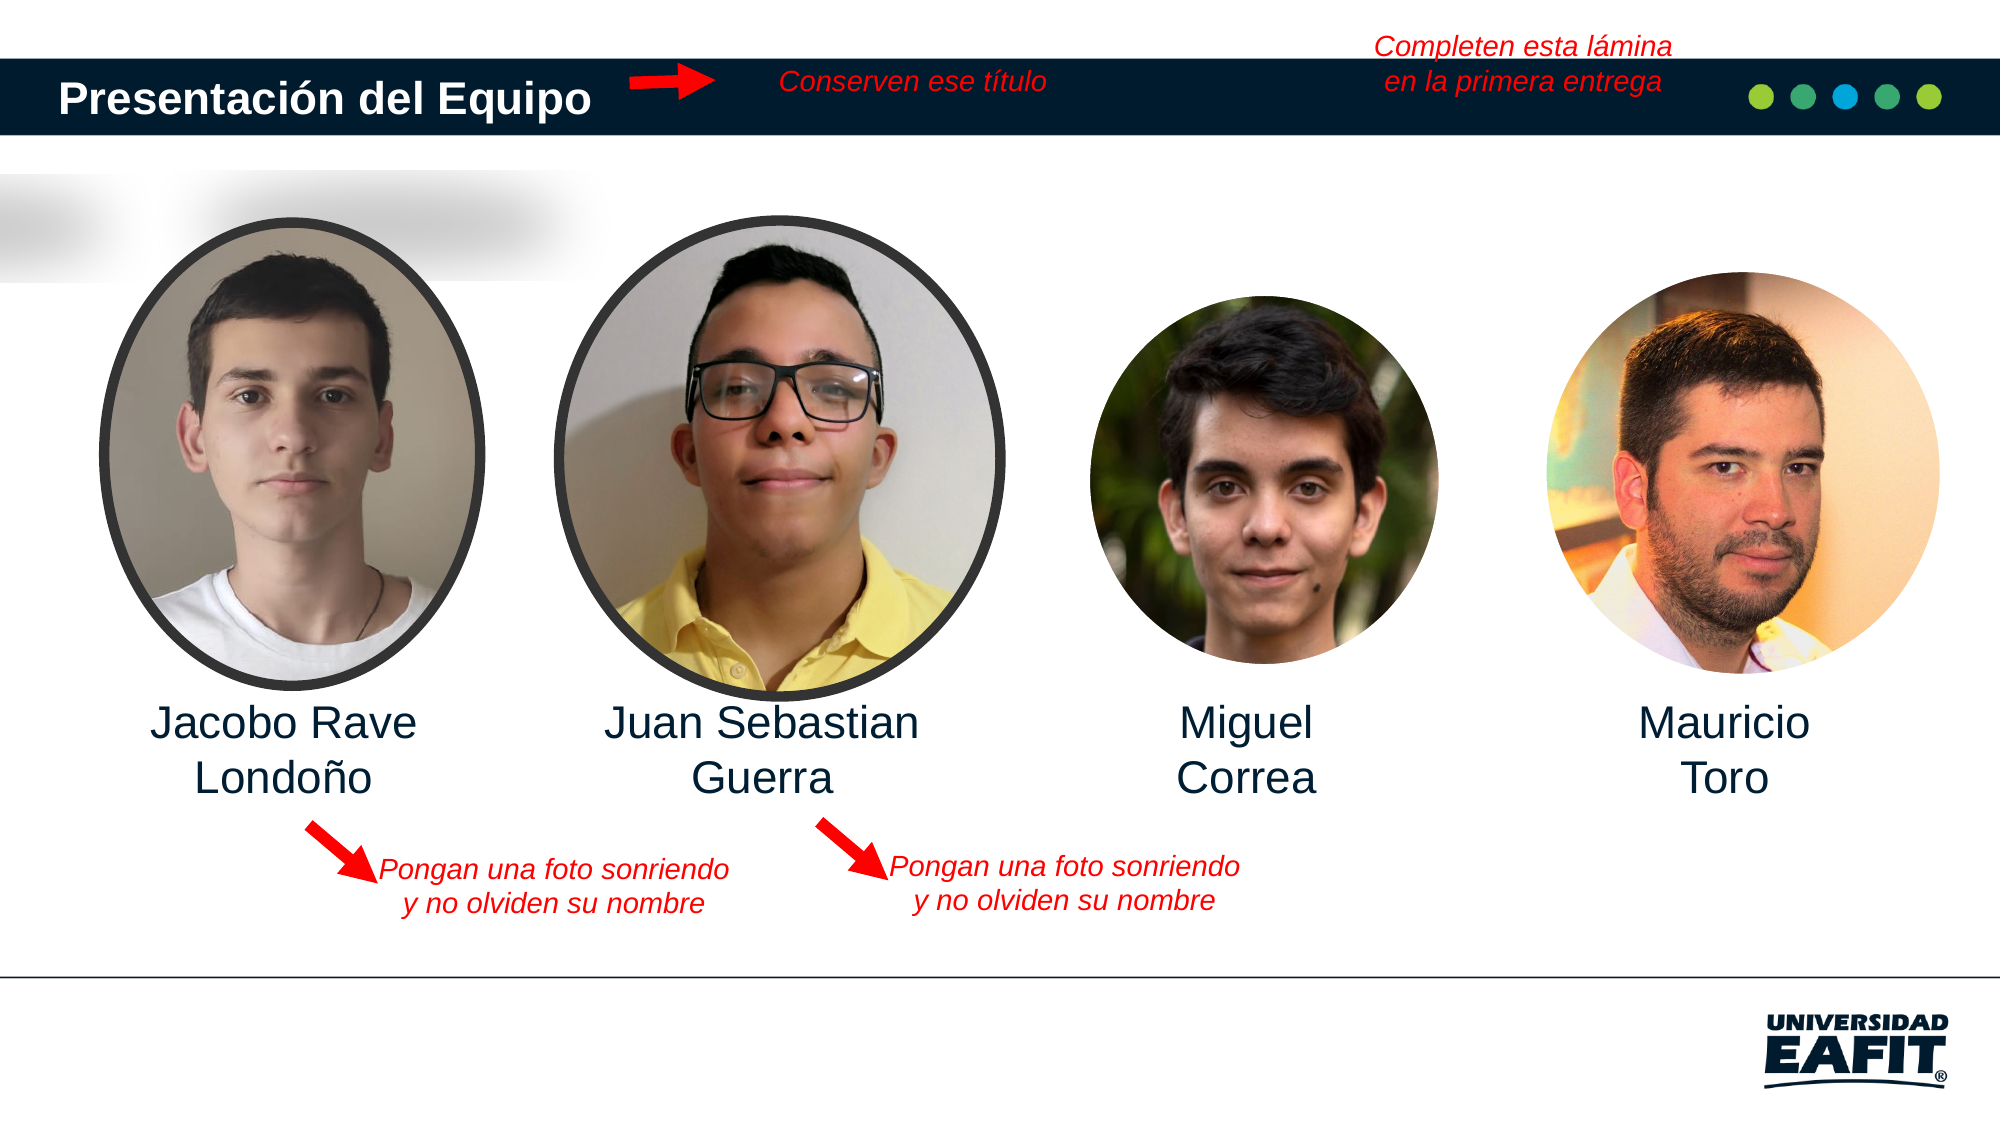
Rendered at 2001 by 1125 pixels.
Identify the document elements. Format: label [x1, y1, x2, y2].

text_box [1473, 214, 2000, 717]
picture [0, 0, 2000, 1125]
